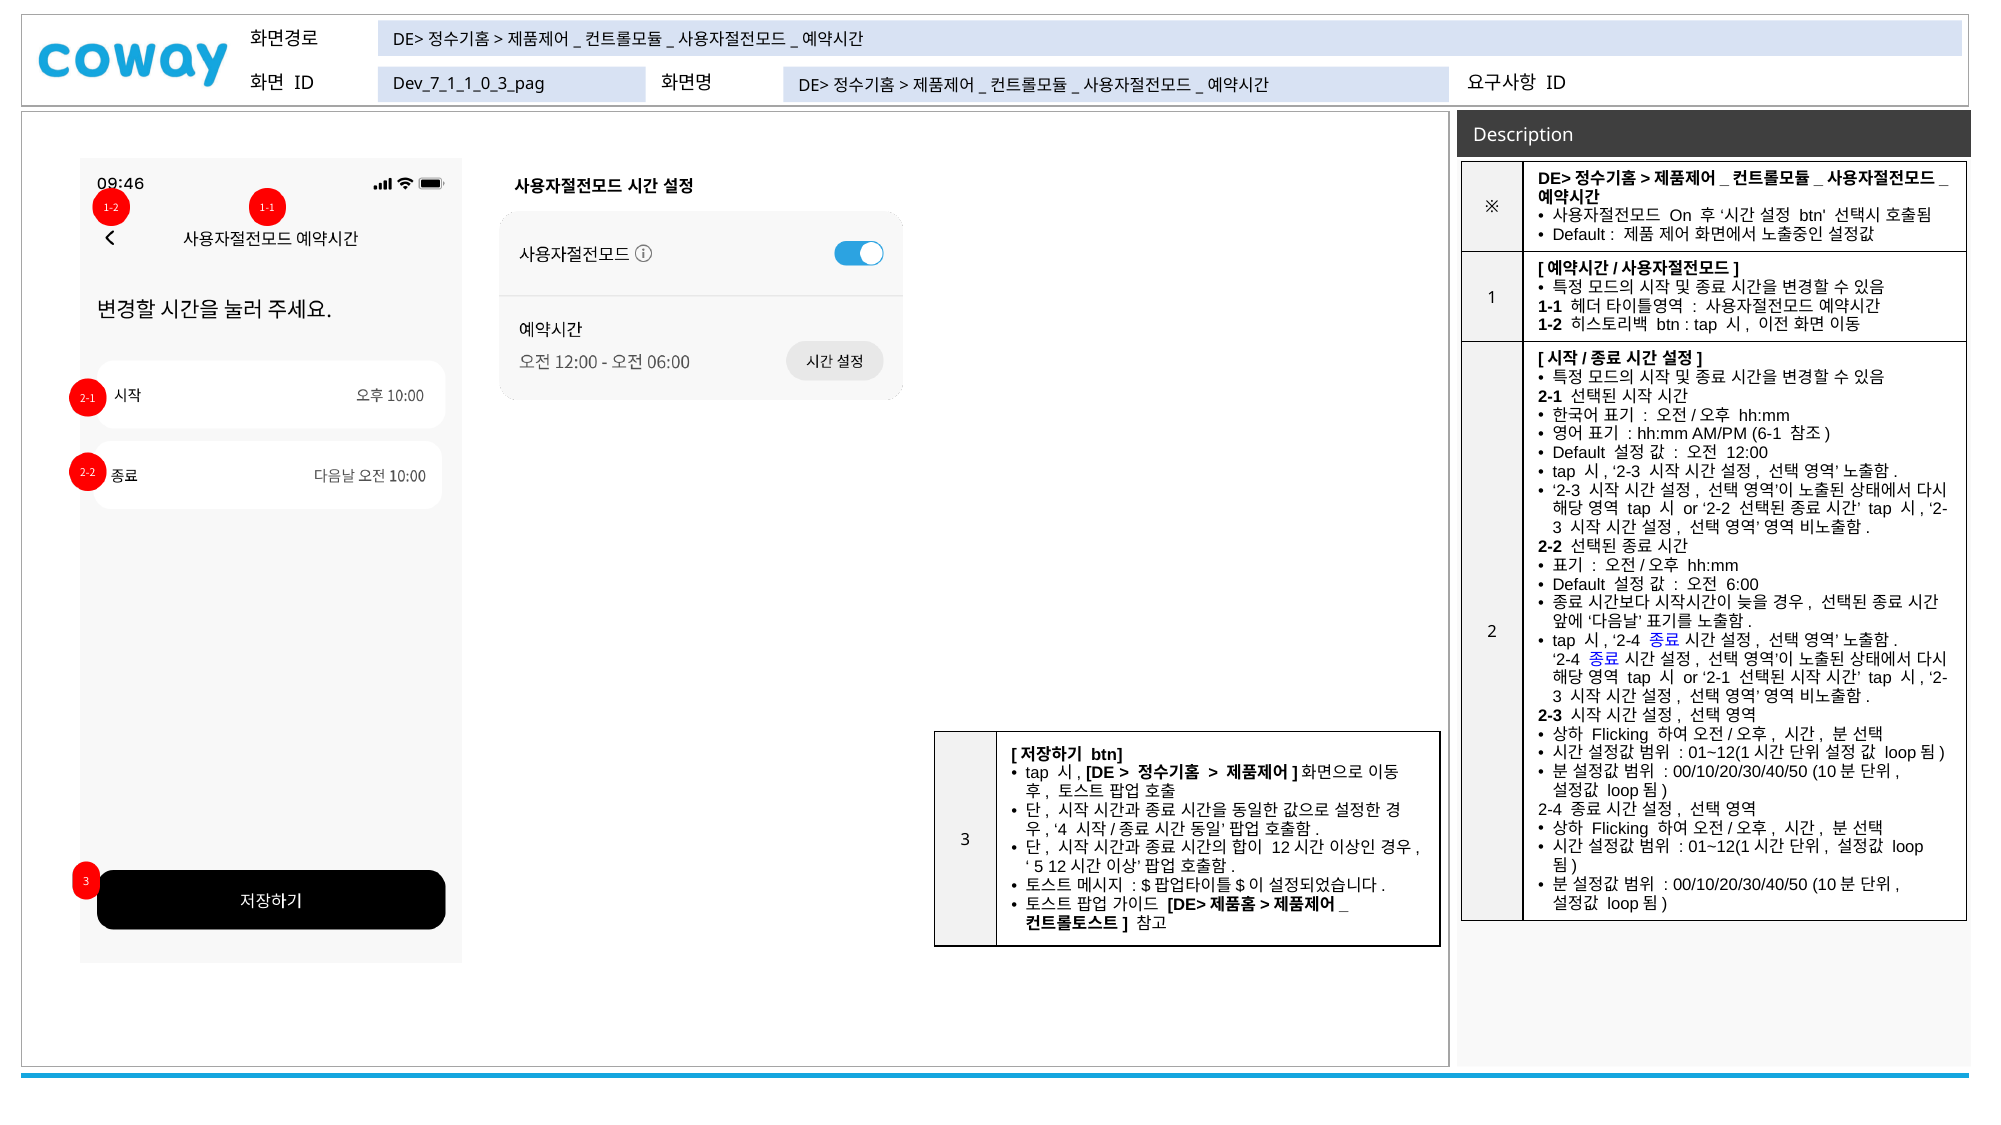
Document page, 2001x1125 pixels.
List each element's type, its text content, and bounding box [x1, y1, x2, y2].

text_box 사용자절전모드 시간 설정 [499, 158, 815, 204]
table_cell [시작/종료 시간 설정] 특정 모드의 시작 및 종료 시간을 변경할 수 있음 2-1 선택된 시작 시간 한국어 표기 : 오전/오후 hh:mm 영어 표기 : hh:mm AM/PM (6-1 참조) Default 설정 값 : 오전 12:00 tap 시, ‘2-3 시작 시간 설정, 선택 영역’ 노출함. ‘2-3 시작 시간 설정, 선택 영역’이 노출된 상태에서 다시 해당 영역 tap 시 or ‘2-2 선택된 종료 시간’ tap 시, ‘2-3 시작 시간 설정, 선택 영역’ 영역 비노출함. 2-2 선택된 종료 시간 표기 : 오전/오후 hh:mm Default 설정 값 : 오전 6:00 종료 시간보다 시작시간이 늦을 경우, 선택된 종료 시간 앞에 ‘다음날’ 표기를 노출함. tap 시, ‘2-4 종료 시간 설정, 선택 영역’ 노출함. ‘2-4 종료 시간 설정, 선택 영역’이 노출된 상태에서 다시 해당 영역 tap 시 or ‘2-1 선택된 시작 시간’ tap 시, ‘2-3 시작 시간 설정, 선택 영역’ 영역 비노출함. 2-3 시작 시간 설정, 선택 영역 상하 Flicking 하여 오전/오후, 시간, 분 선택 시간 설정값 범위 : 01~12(1시간 단위 설정 값 loop됨) 분 설정값 범위 : 00/10/20/30/40/50 (10분 단위, 설정값 loop됨) 2-4 종료 시간 설정, 선택 영역 상하 Flicking 하여 오전/오후, 시간, 분 선택 시간 설정값 범위 : 01~12(1시간 단위, 설정값 loop됨) 분 설정값 범위 : 00/10/20/30/40/50 (10분 단위, 설정값 loop됨) [1524, 342, 1966, 920]
table_cell [예약시간/사용자절전모드] 특정 모드의 시작 및 종료 시간을 변경할 수 있음 1-1 헤더 타이틀영역 : 사용자절전모드 예약시간 1-2 히스토리백 btn : tap 시, 이전 화면 이동 [1524, 252, 1966, 341]
picture [34, 38, 232, 92]
list DE>정수기홈>제품제어_컨트롤모듈_사용자절전모드_예약시간 [378, 20, 1962, 56]
table_header ※ [1462, 162, 1522, 251]
table_cell 1 [1462, 252, 1522, 341]
table_header 3 [935, 732, 996, 945]
table_header DE>정수기홈>제품제어_컨트롤모듈_사용자절전모드_예약시간 사용자절전모드 On 후 ‘시간 설정 btn' 선택시 호출됨 Default : 제품 제어 화면에서 노출중인 설정값 [1524, 162, 1966, 251]
list DE>정수기홈>제품제어_컨트롤모듈_사용자절전모드_예약시간 [783, 66, 1449, 103]
picture [69, 158, 462, 963]
list Dev_7_1_1_0_3_pag [377, 66, 646, 103]
table_cell 2 [1462, 342, 1522, 920]
picture [499, 211, 903, 400]
table_header [저장하기 btn] tap 시, [DE > 정수기홈 > 제품제어]화면으로 이동 후, 토스트 팝업 호출 단, 시작 시간과 종료 시간을 동일한 값으로 설정한 경우, ‘4 시작/종료 시간 동일’ 팝업 호출함. 단, 시작 시간과 종료 시간의 합이 12시간 이상인 경우, ‘ 5 12시간 이상’ 팝업 호출함. 토스트 메시지 : $팝업타이틀$이 설정되었습니다. 토스트 팝업 가이드 [DE>제품홈>제품제어_컨트롤토스트] 참고 [997, 732, 1439, 945]
